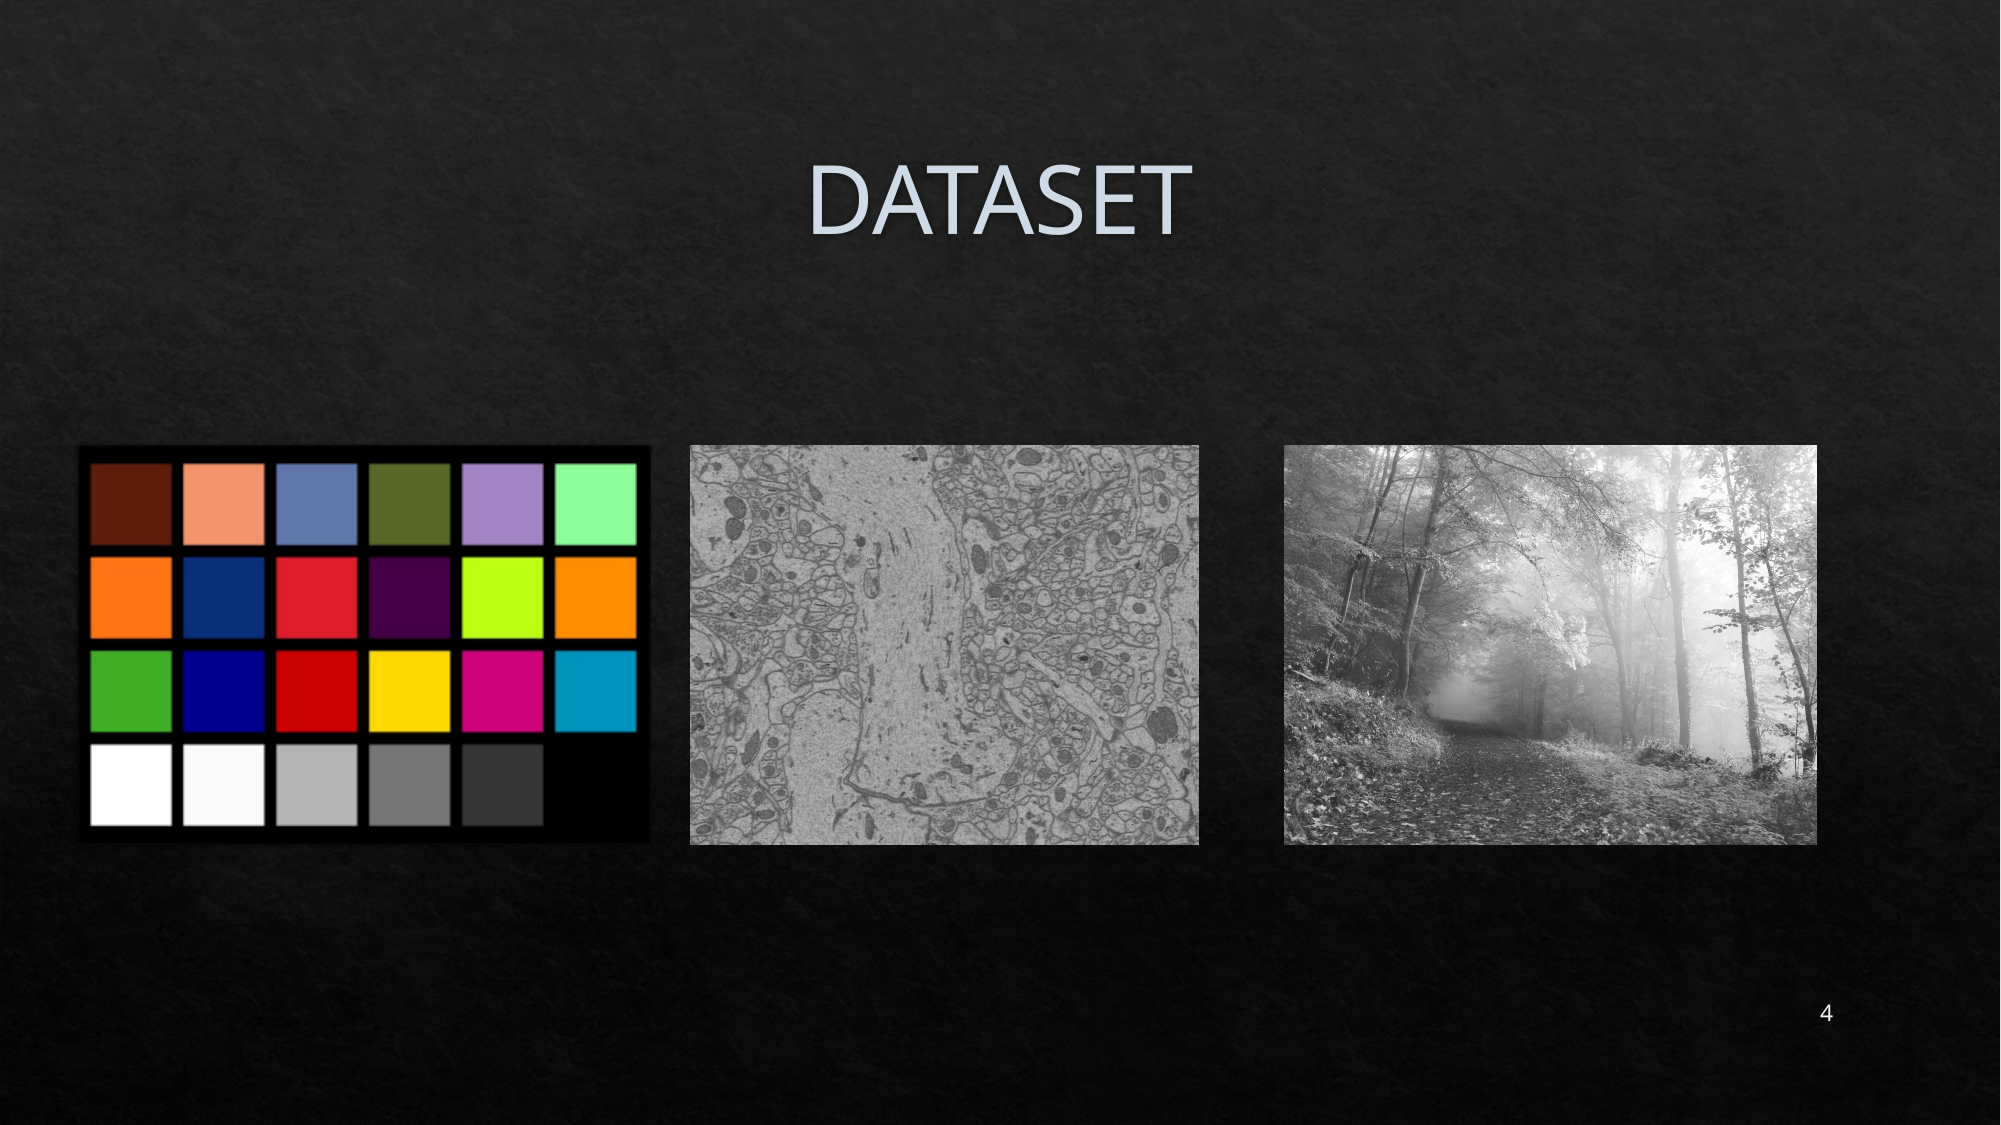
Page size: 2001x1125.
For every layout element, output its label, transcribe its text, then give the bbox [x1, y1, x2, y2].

picture [1283, 445, 1817, 846]
slide_number 4 [1724, 984, 1849, 1045]
picture [689, 445, 1199, 846]
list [77, 445, 651, 846]
title DATASET [149, 99, 1849, 307]
